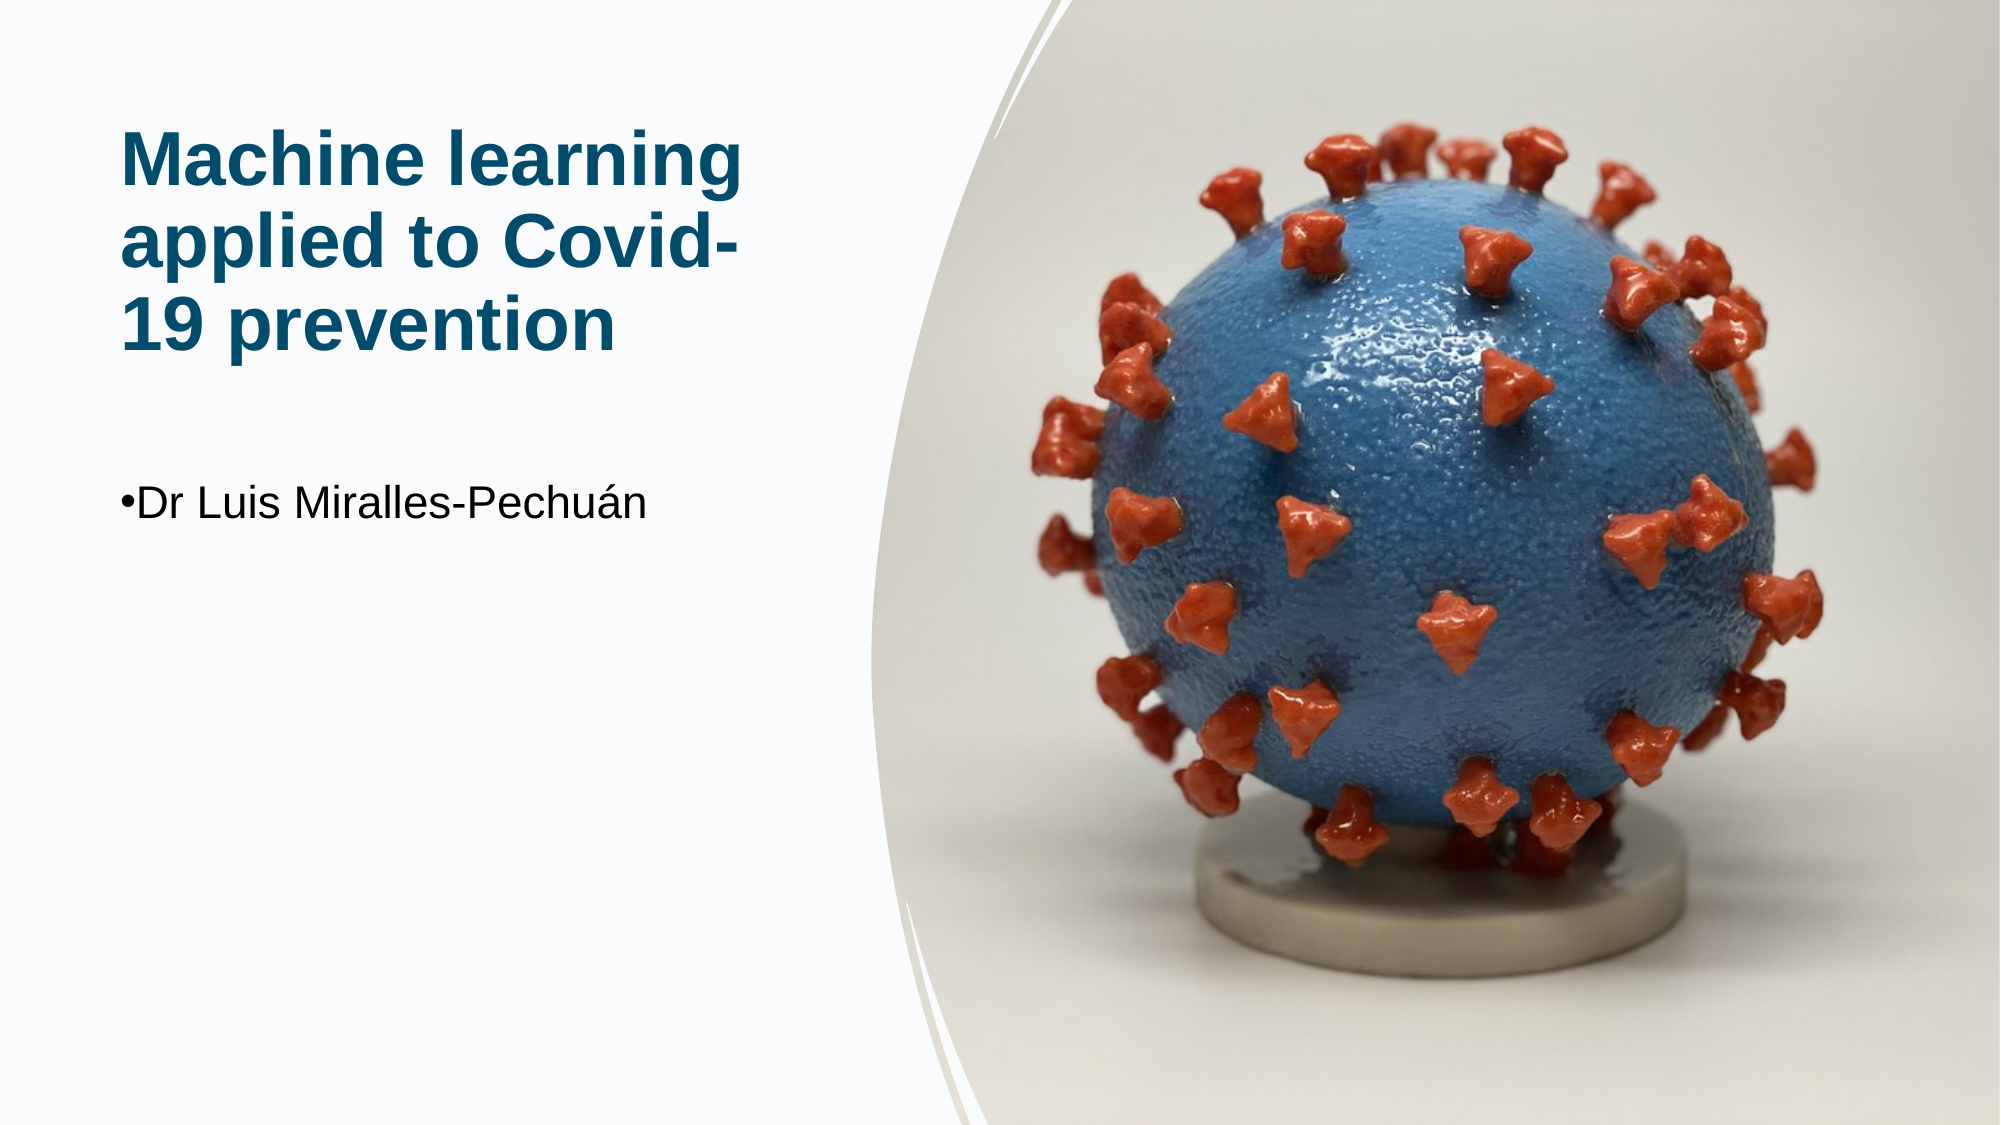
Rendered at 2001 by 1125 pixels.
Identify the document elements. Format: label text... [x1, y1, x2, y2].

text_box Dr Luis Miralles-Pechuán [104, 471, 802, 1016]
title Machine learning applied to Covid-19 prevention [105, 53, 822, 375]
picture [871, 0, 2000, 1125]
